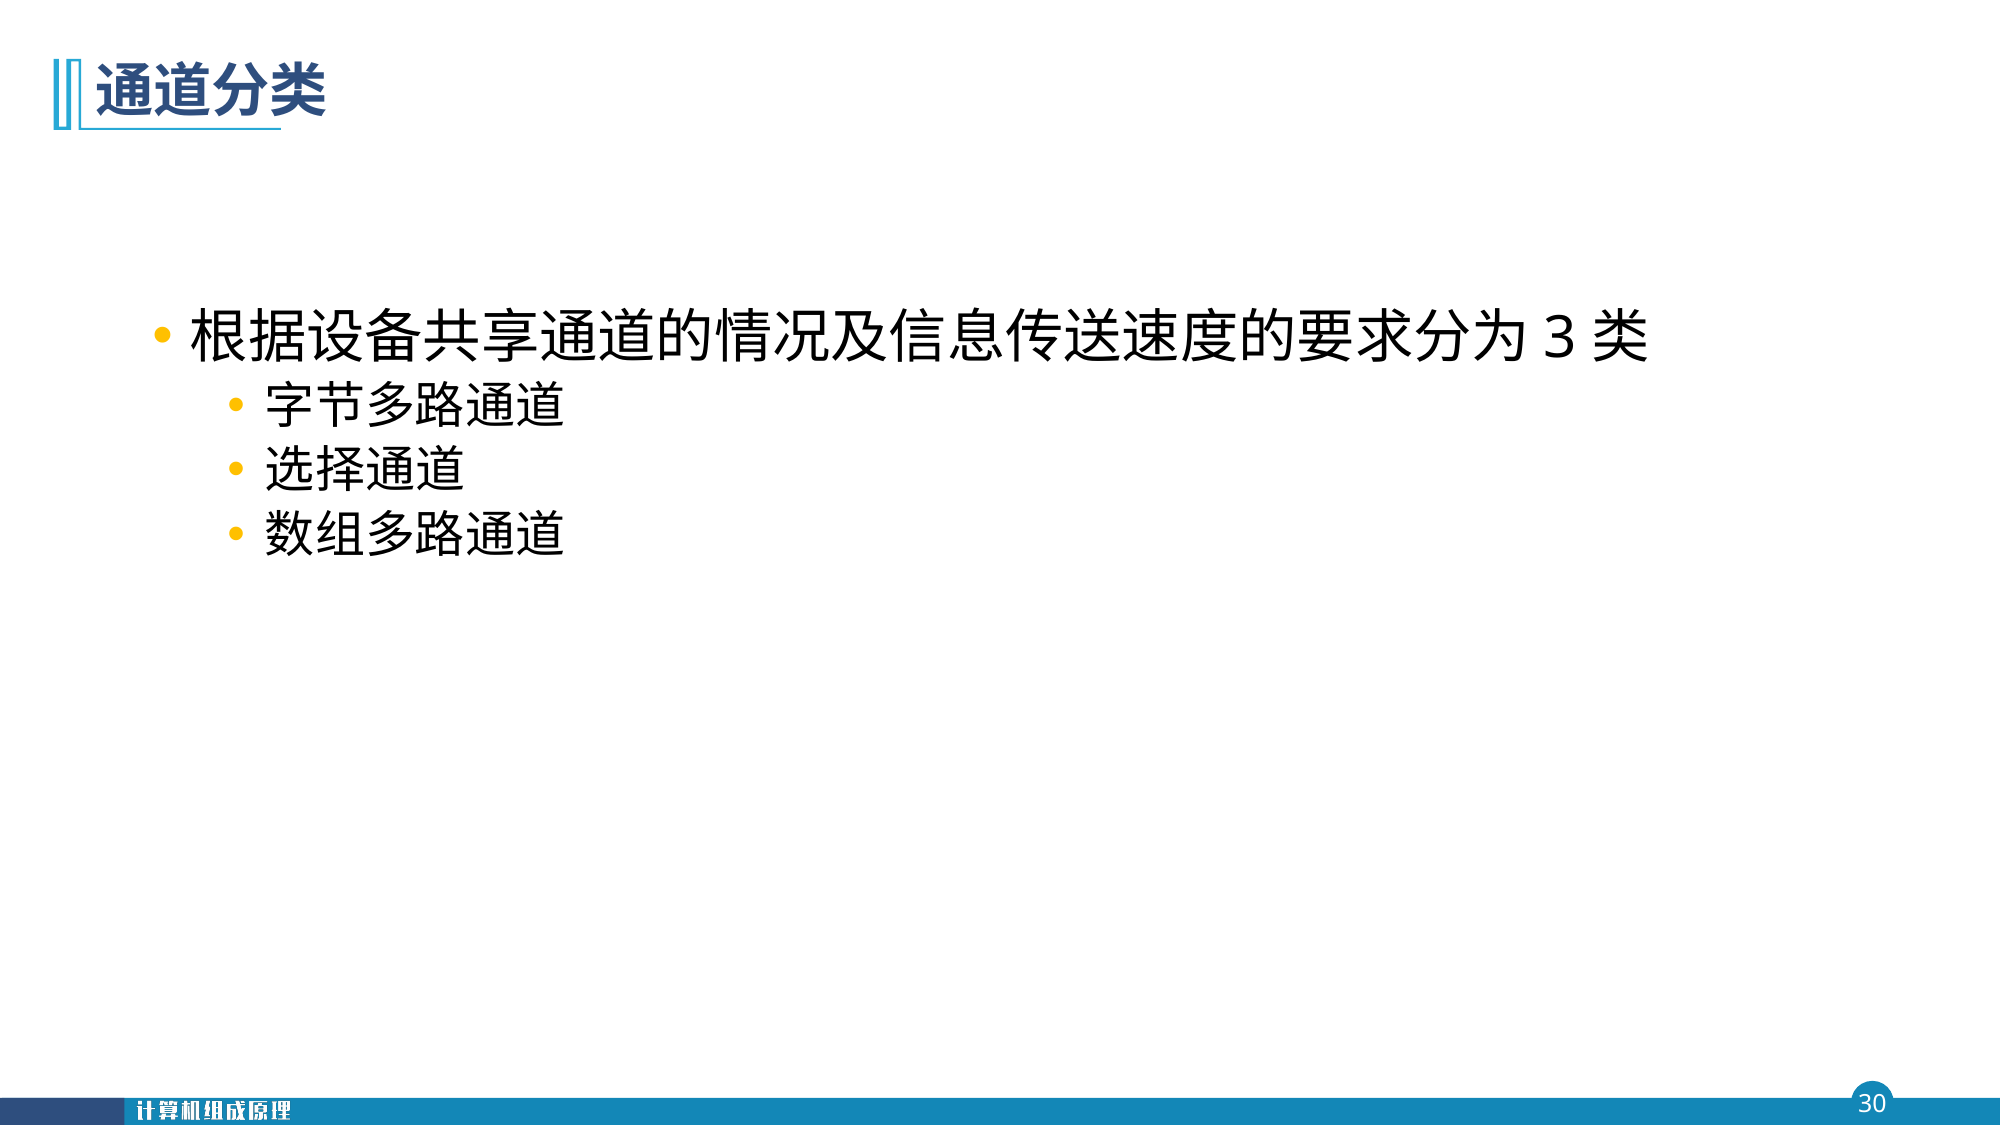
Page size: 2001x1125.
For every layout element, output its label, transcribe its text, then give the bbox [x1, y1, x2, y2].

title 通道分类 [80, 42, 1805, 144]
list 根据设备共享通道的情况及信息传送速度的要求分为3类 字节多路通道 选择通道 数组多路通道 [137, 299, 1863, 1014]
